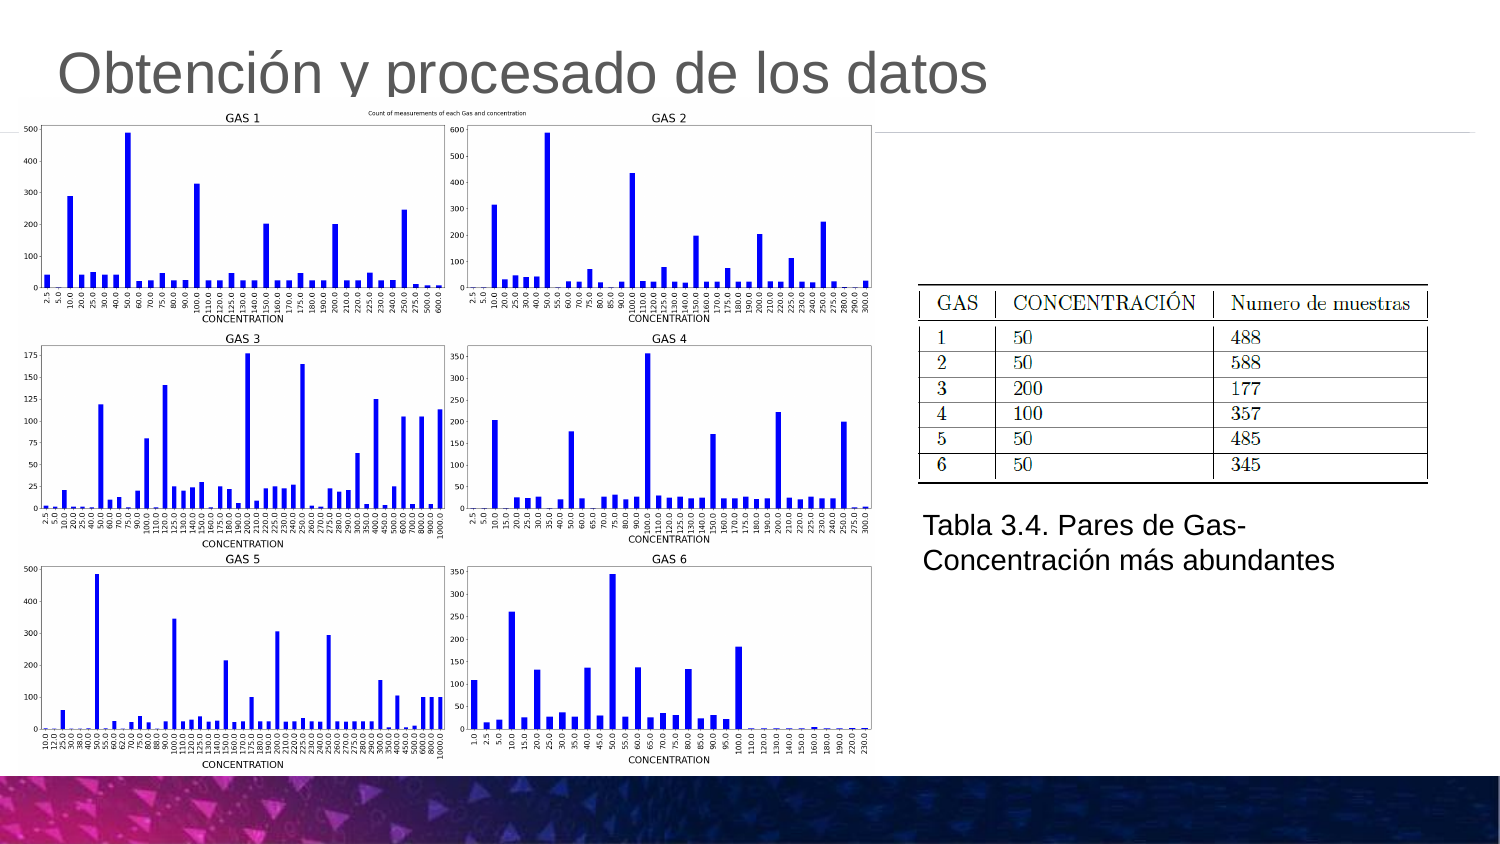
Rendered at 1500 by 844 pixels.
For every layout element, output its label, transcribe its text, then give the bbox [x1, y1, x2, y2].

text_box Tabla 3.4. Pares de Gas-Concentración más abundantes [907, 507, 1396, 584]
picture [907, 260, 1443, 500]
picture [0, 776, 1500, 844]
title Obtención y procesado de los datos [57, 12, 1442, 122]
picture [18, 96, 876, 775]
